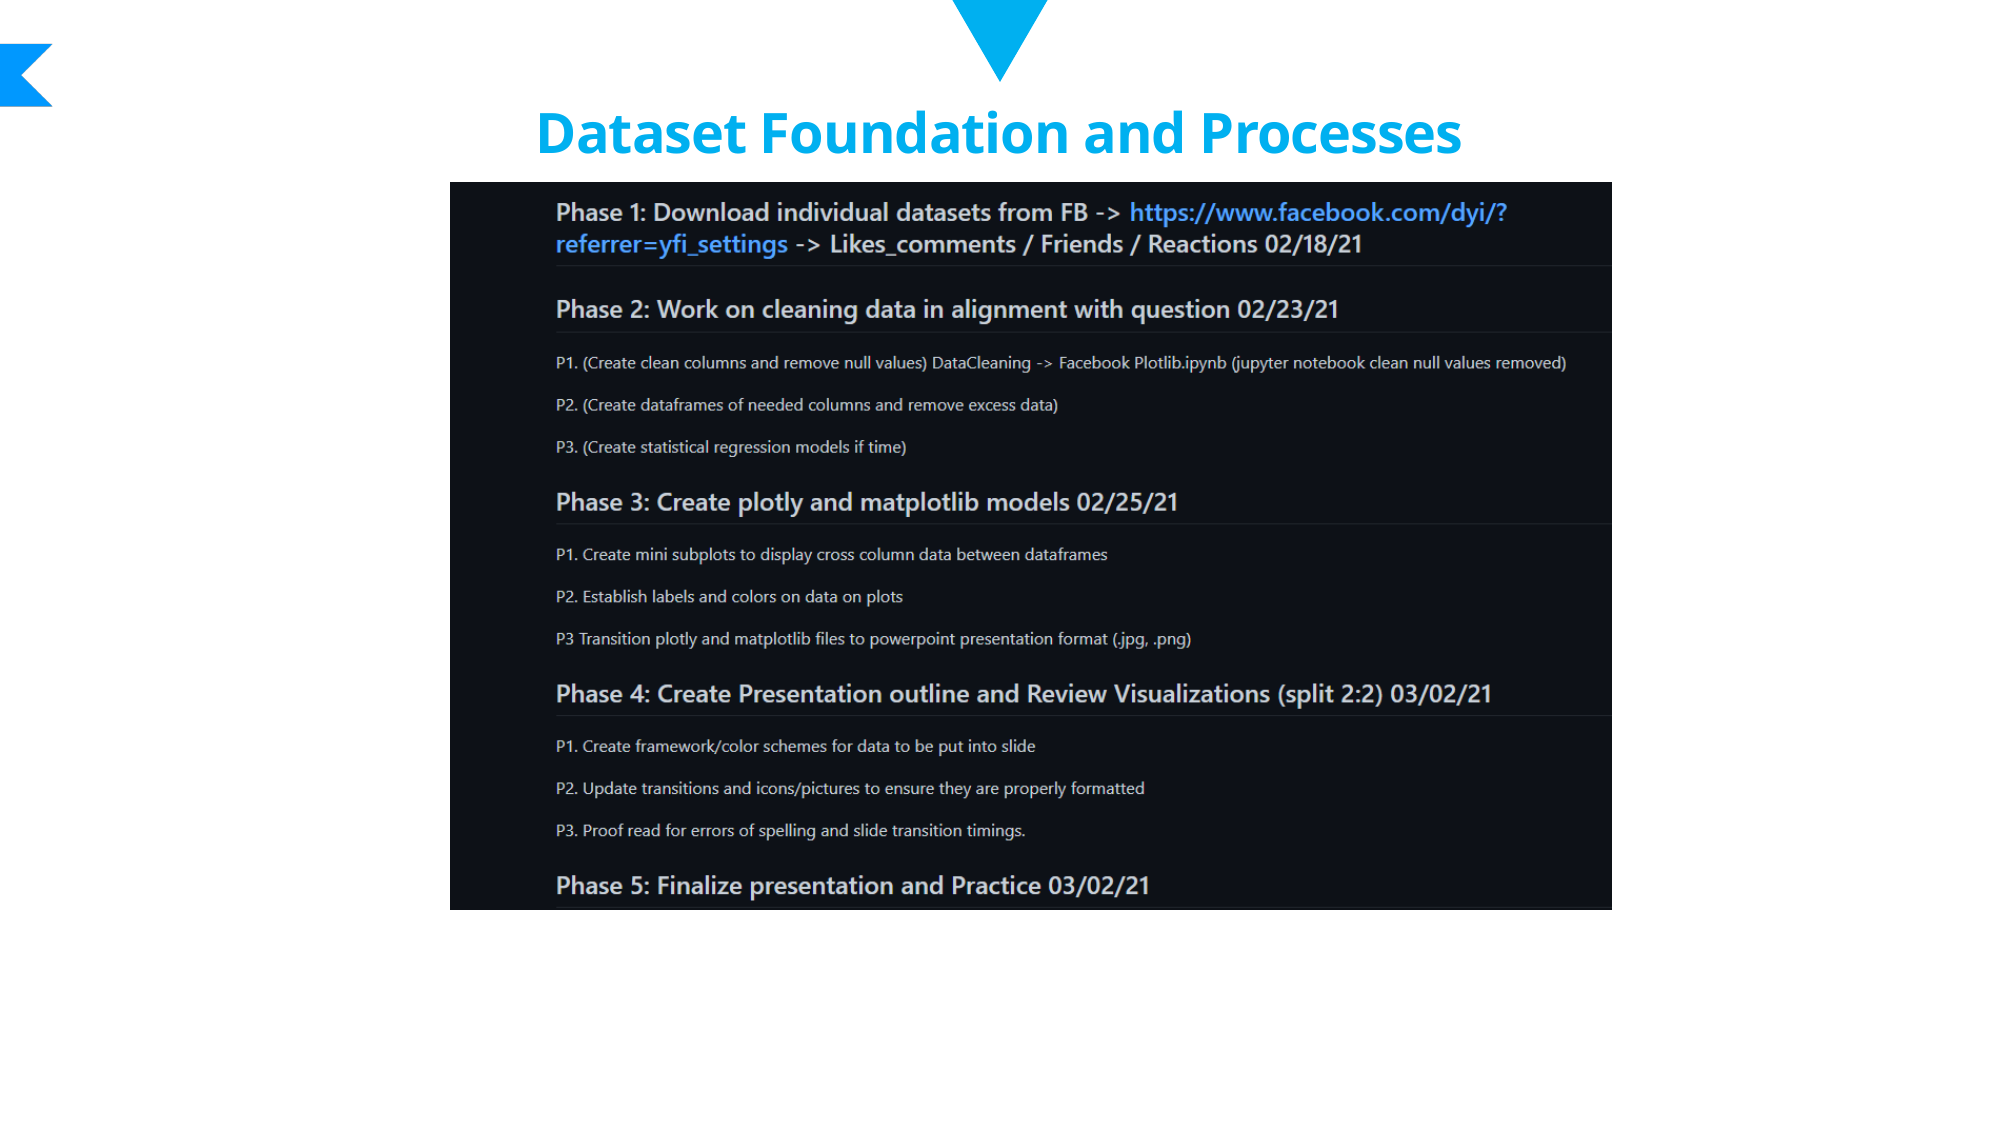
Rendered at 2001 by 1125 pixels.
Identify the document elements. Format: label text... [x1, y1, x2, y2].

picture [449, 181, 1613, 910]
text_box [951, 0, 1049, 84]
text_box Dataset Foundation and Processes [516, 67, 1483, 178]
picture [0, 1, 95, 150]
